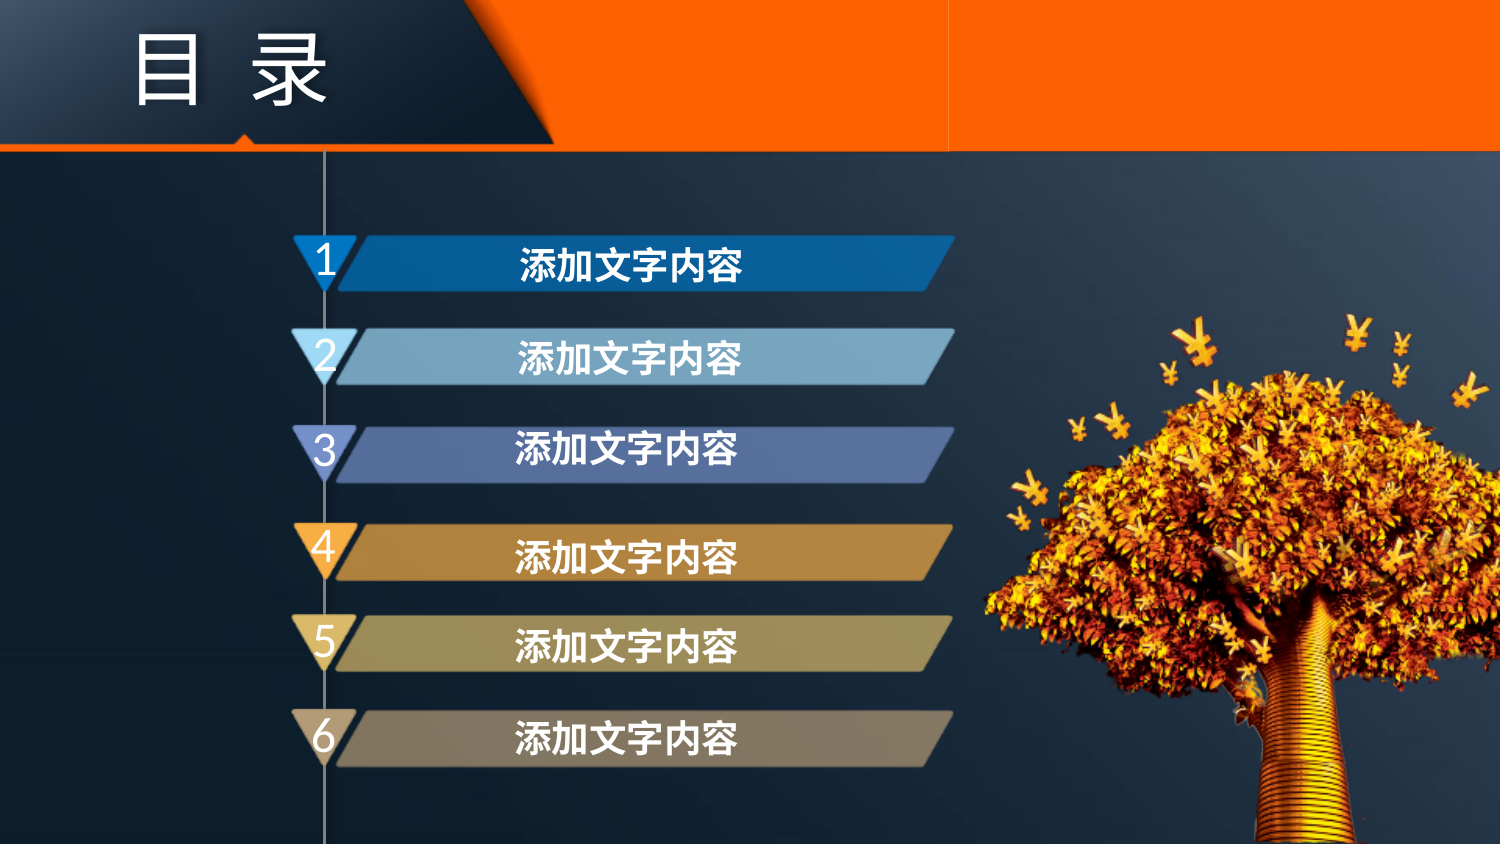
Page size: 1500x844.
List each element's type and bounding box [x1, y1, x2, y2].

picture [0, 173, 1500, 844]
text_box [0, 0, 1500, 173]
text_box [981, 313, 1500, 844]
